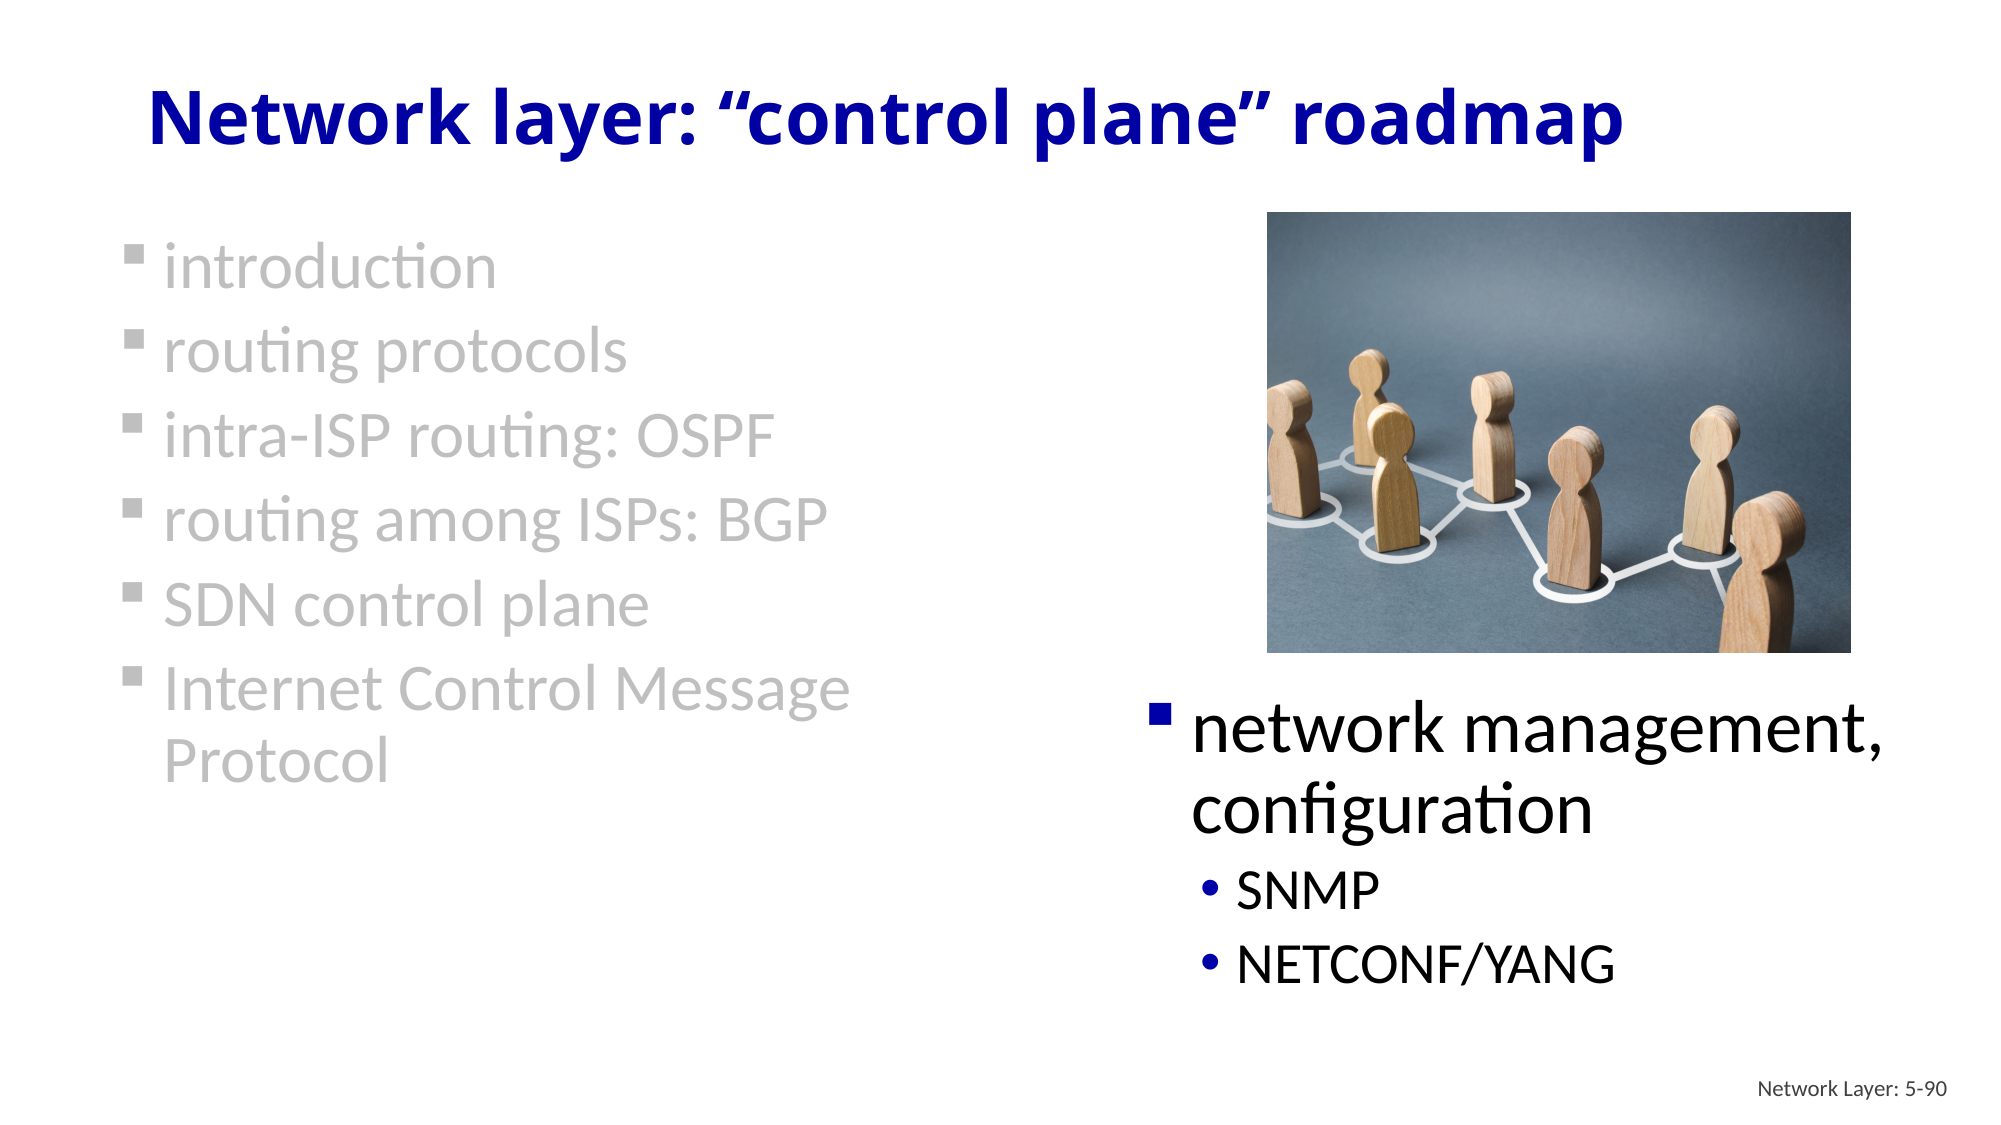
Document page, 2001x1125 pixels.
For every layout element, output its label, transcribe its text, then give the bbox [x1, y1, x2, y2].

picture [1267, 212, 1851, 653]
slide_number Network Layer: 5-90 [1512, 1056, 1963, 1117]
title Network layer: “control plane” roadmap [131, 47, 1856, 195]
text_box introduction routing protocols intra-ISP routing: OSPF routing among ISPs: BGP SDN control plane Internet Control Message Protocol [102, 223, 1017, 1050]
text_box network management, configuration SNMP NETCONF/YANG [1109, 679, 1941, 1030]
